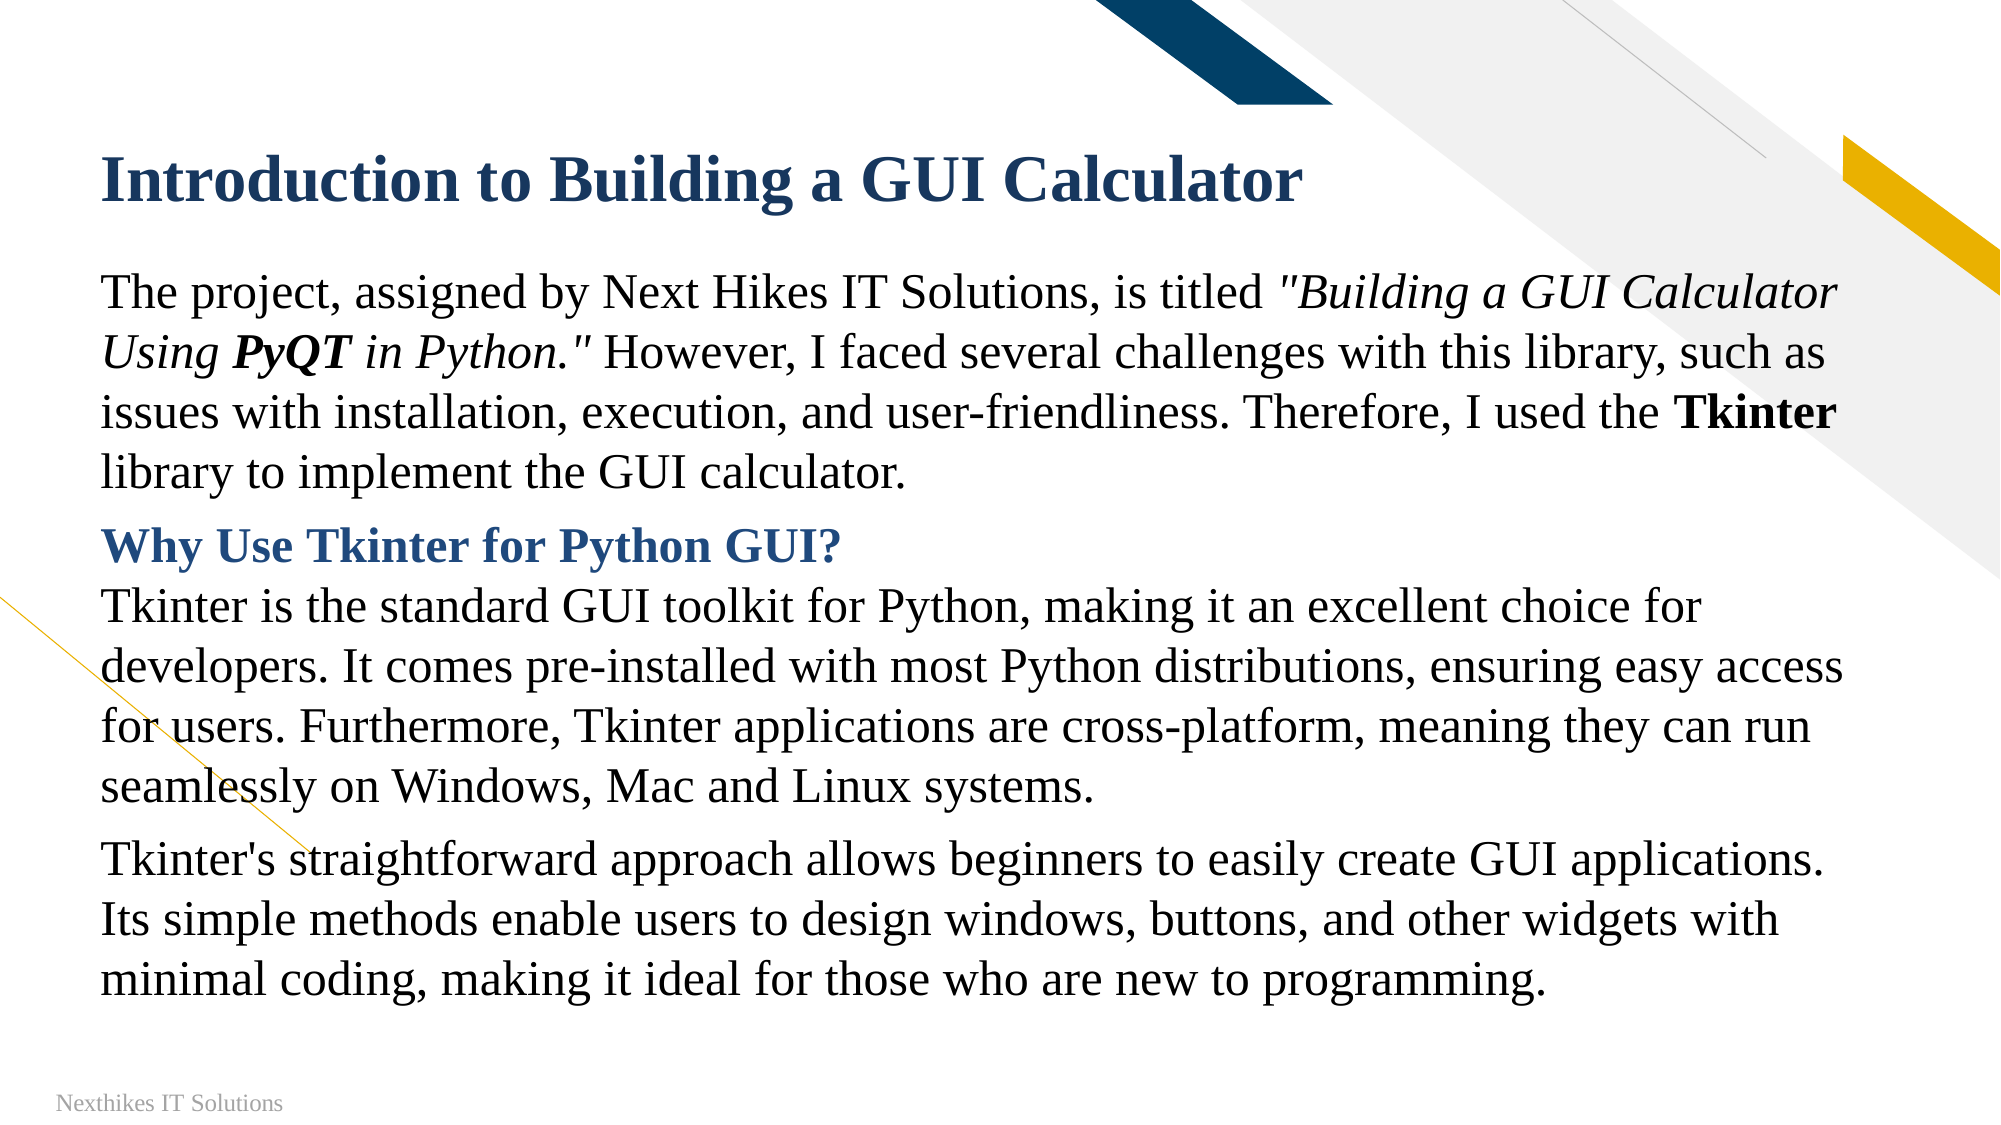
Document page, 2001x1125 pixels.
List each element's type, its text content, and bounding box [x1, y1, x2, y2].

text_box The project, assigned by Next Hikes IT Solutions, is titled "Building a GUI Calculator Using PyQT in Python." However, I faced several challenges with this library, such as issues with installation, execution, and user-friendliness. Therefore, I used the Tkinter library to implement the GUI calculator. Why Use Tkinter for Python GUI? Tkinter is the standard GUI toolkit for Python, making it an excellent choice for developers. It comes pre-installed with most Python distributions, ensuring easy access for users. Furthermore, Tkinter applications are cross-platform, meaning they can run seamlessly on Windows, Mac and Linux systems. Tkinter's straightforward approach allows beginners to easily create GUI applications. Its simple methods enable users to design windows, buttons, and other widgets with minimal coding, making it ideal for those who are new to programming. [98, 245, 1888, 1079]
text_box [1240, 0, 2000, 580]
text_box Introduction to Building a GUI Calculator [98, 111, 1235, 216]
text_box Nexthikes IT Solutions [5, 1084, 287, 1117]
text_box [1095, 0, 1235, 103]
